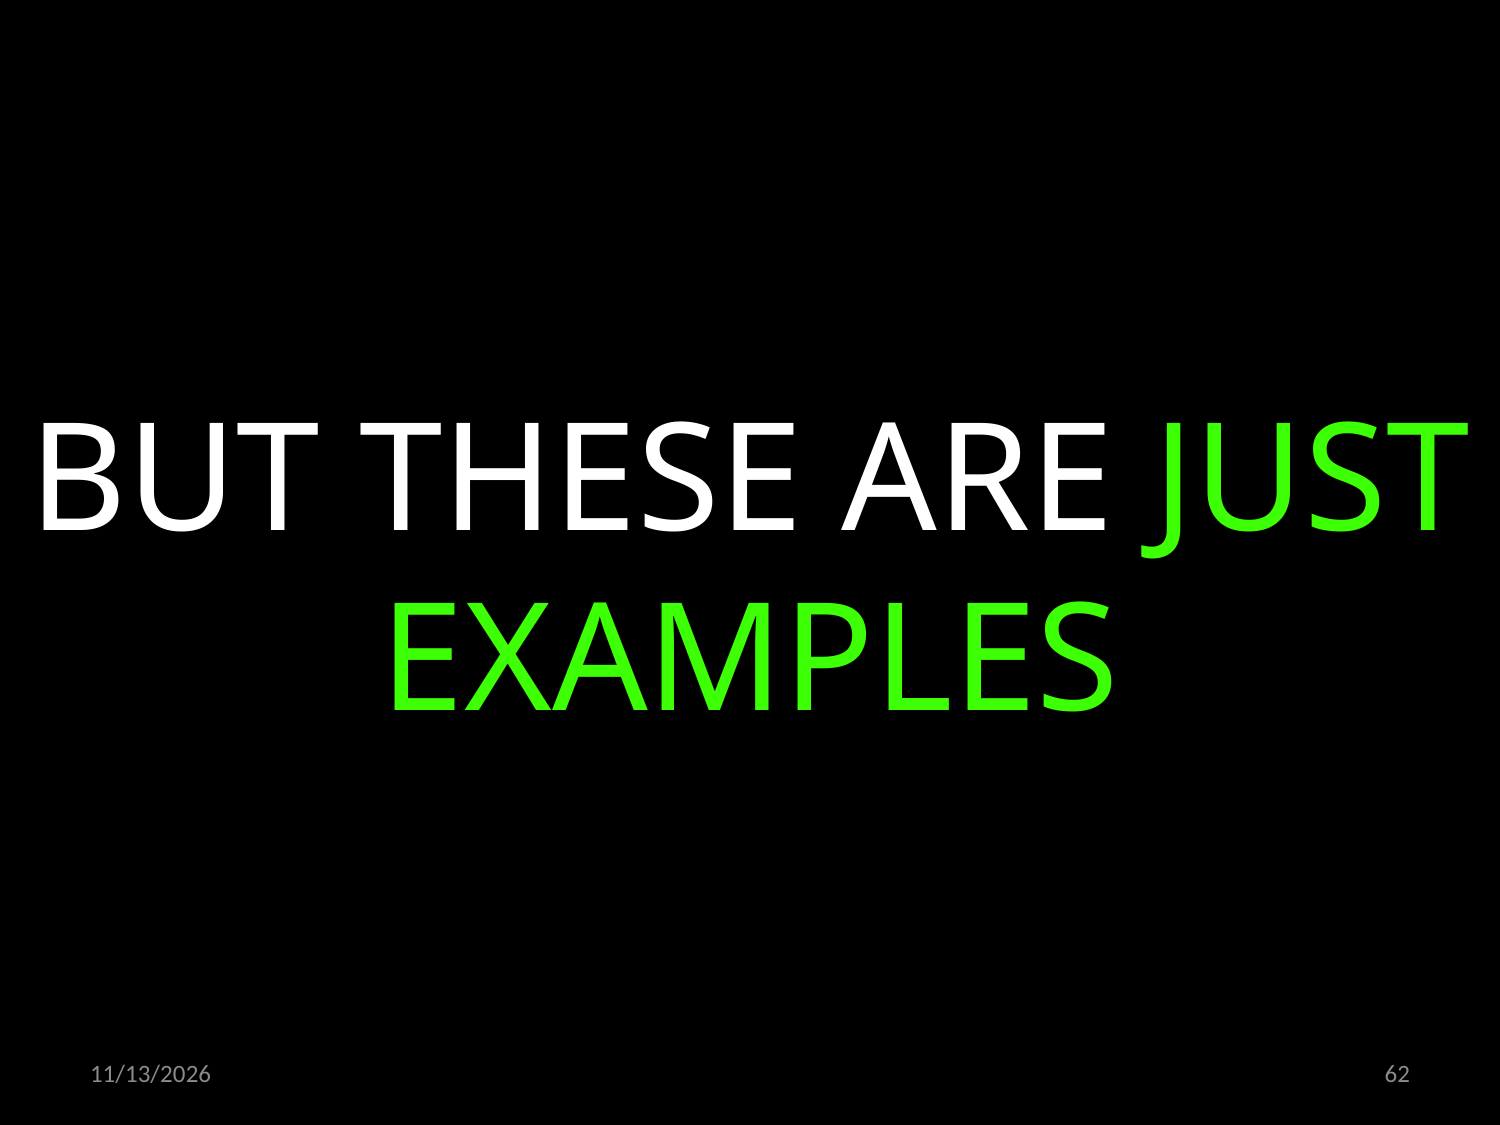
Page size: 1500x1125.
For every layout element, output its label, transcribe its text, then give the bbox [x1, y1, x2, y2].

slide_number 62 [1074, 1042, 1425, 1103]
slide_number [75, 1042, 425, 1103]
text_box BUT THESE ARE JUST EXAMPLES [0, 372, 1500, 474]
